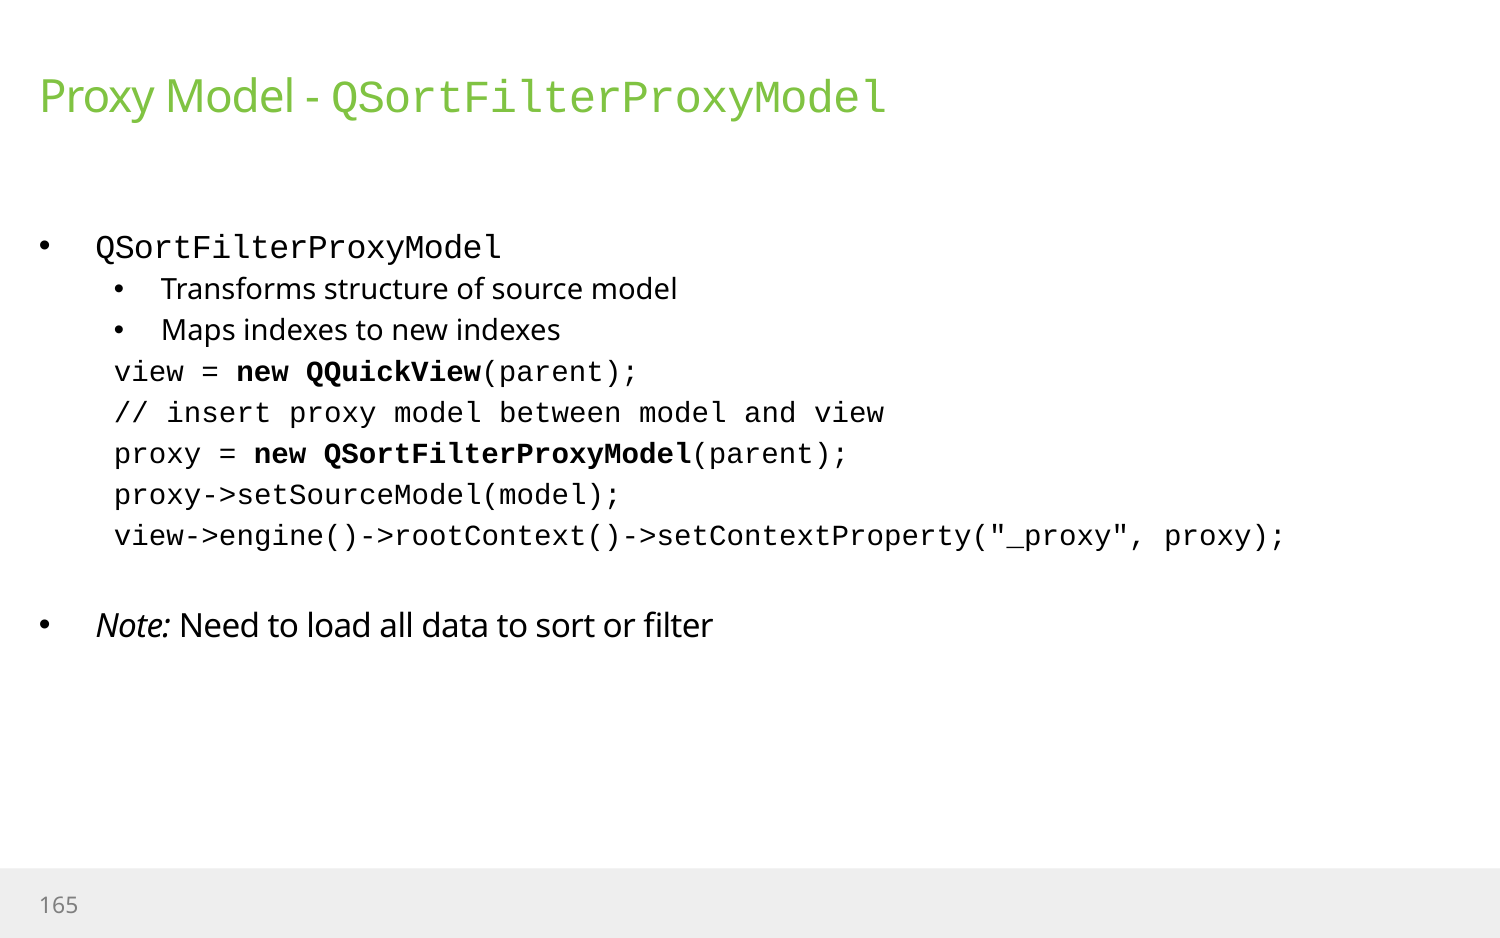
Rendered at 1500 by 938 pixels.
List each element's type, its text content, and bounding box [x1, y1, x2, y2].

title Proxy Model - QSortFilterProxyModel [39, 66, 1052, 195]
slide_number 165 [39, 892, 410, 921]
list QSortFilterProxyModel Transforms structure of source model Maps indexes to new indexes view = new QQuickView(parent); // insert proxy model between model and view proxy = new QSortFilterProxyModel(parent); proxy->setSourceModel(model); view->engine()->rootContext()->setContextProperty("_proxy", proxy); Note: Need to load all data to sort or filter [39, 224, 1471, 846]
